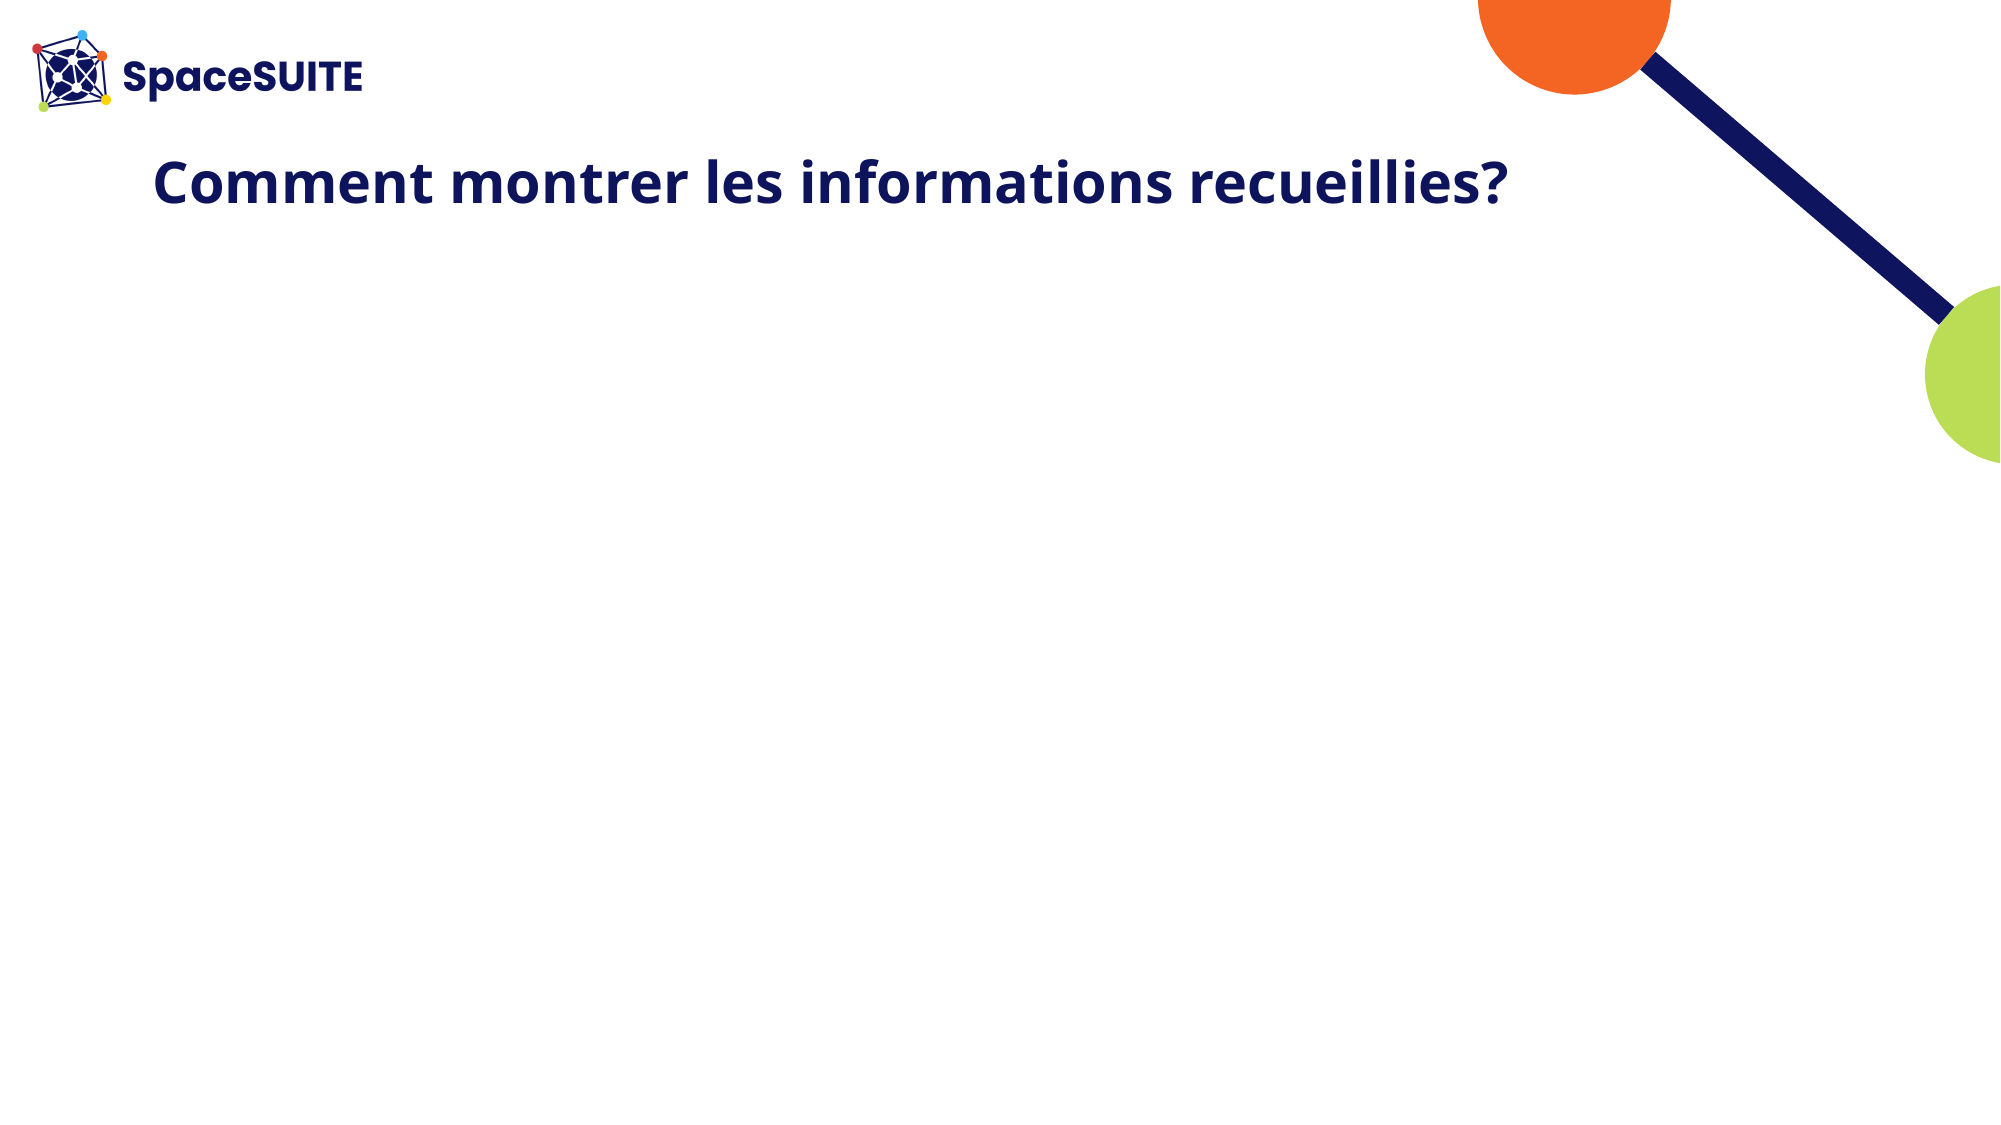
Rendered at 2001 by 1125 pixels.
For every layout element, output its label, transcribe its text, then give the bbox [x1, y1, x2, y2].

picture [32, 30, 362, 112]
title Comment montrer les informations recueillies? [137, 138, 1672, 251]
